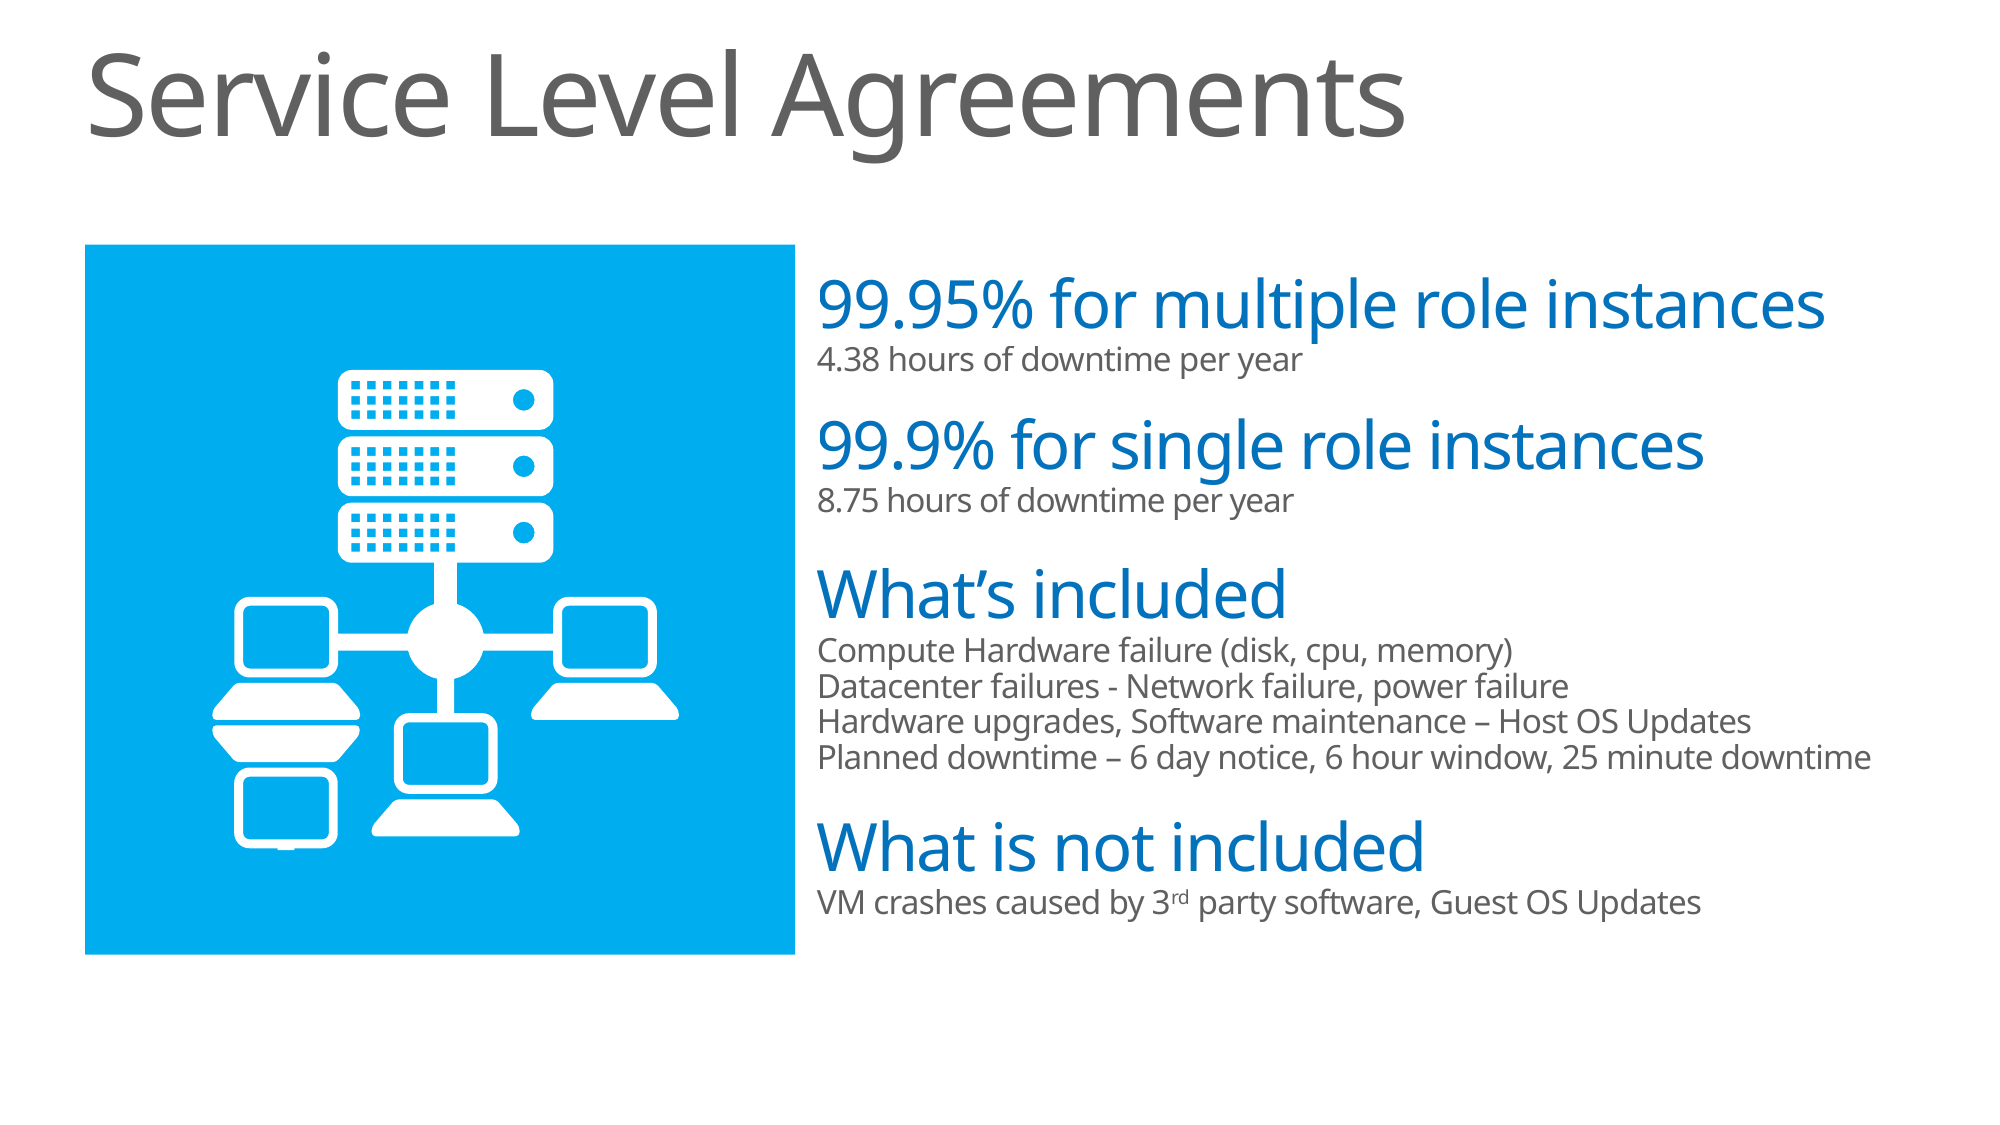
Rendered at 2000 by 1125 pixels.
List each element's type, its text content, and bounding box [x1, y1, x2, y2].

text_box What’s included Compute Hardware failure (disk, cpu, memory) Datacenter failures - Network failure, power failure Hardware upgrades, Software maintenance – Host OS Updates Planned downtime – 6 day notice, 6 hour window, 25 minute downtime [816, 561, 2000, 778]
text_box What is not included VM crashes caused by 3rd party software, Guest OS Updates [816, 813, 1864, 922]
text_box [84, 244, 796, 955]
title Service Level Agreements [85, 37, 1914, 162]
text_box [212, 369, 680, 851]
text_box [796, 244, 1888, 955]
list 99.9% for single role instances 8.75 hours of downtime per year [816, 412, 1819, 522]
text_box 99.95% for multiple role instances 4.38 hours of downtime per year [816, 271, 1864, 379]
